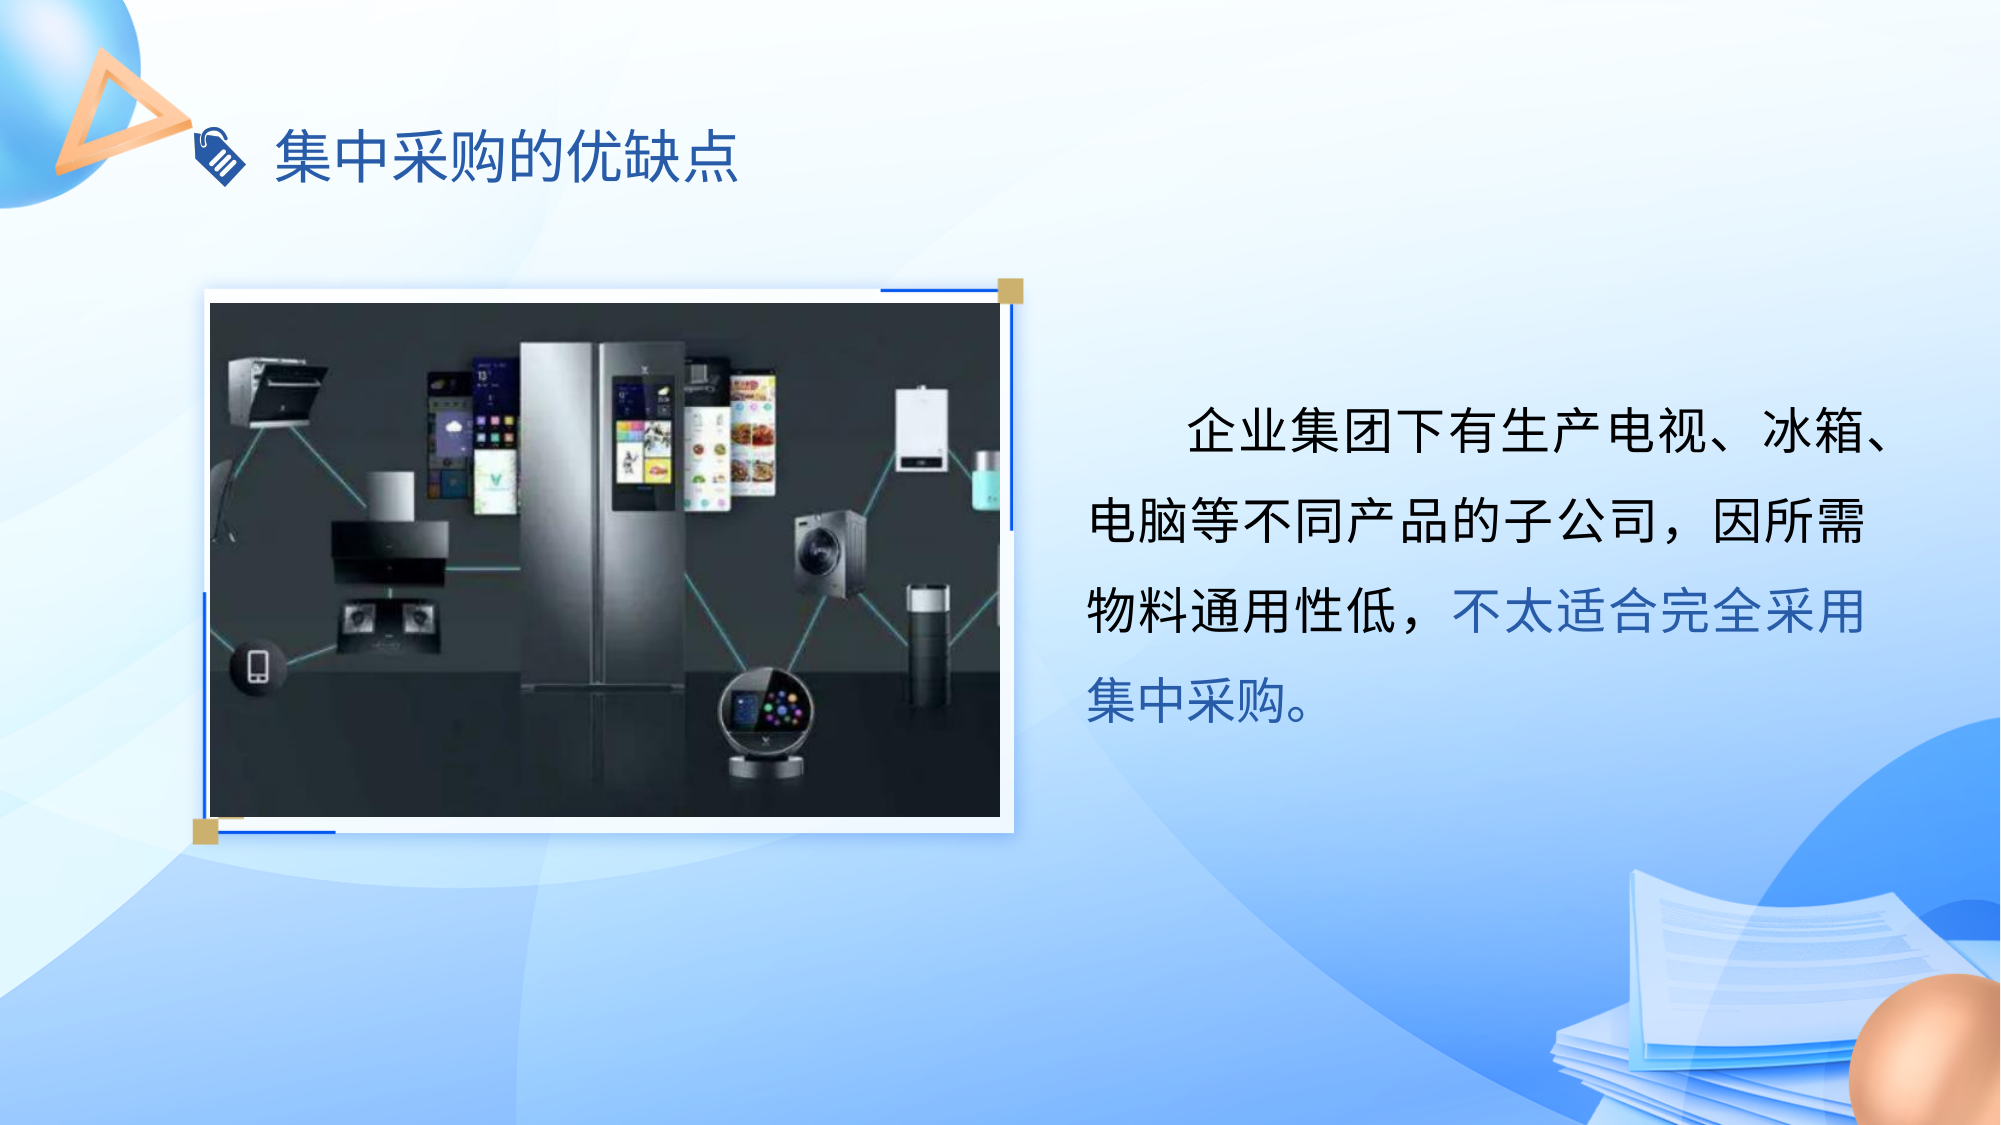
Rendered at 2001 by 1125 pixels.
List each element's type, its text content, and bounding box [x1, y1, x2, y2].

text_box 企业集团下有生产电视、冰箱、电脑等不同产品的子公司，因所需物料通用性低，不太适合完全采用集中采购。 [1086, 369, 1868, 683]
picture [0, 0, 2001, 1125]
text_box 集中采购的优缺点 [259, 107, 962, 204]
